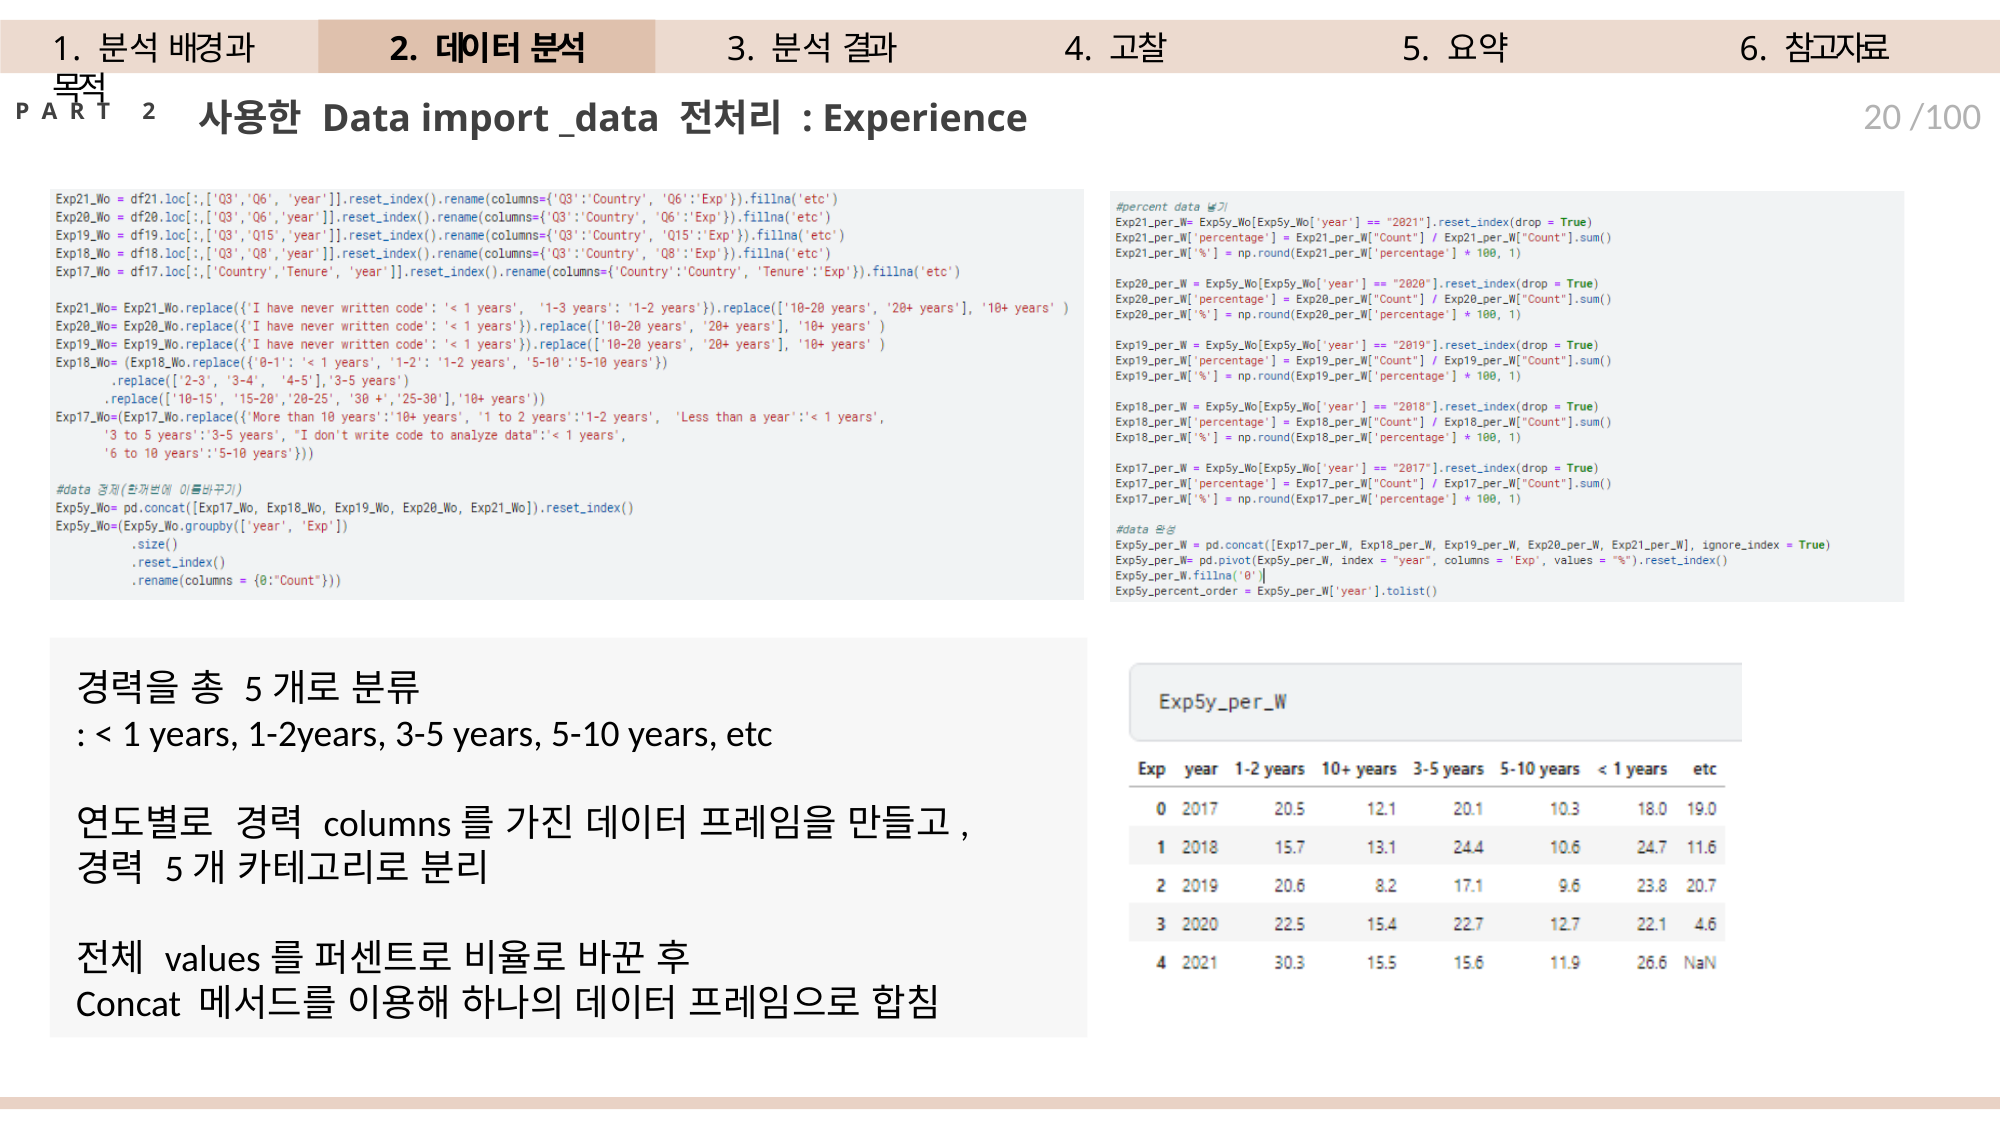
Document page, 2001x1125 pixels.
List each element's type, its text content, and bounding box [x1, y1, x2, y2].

text_box 3. 분석 결과 [724, 25, 985, 68]
text_box P A R T 2 [12, 94, 157, 124]
text_box 경력을 총 5개로 분류 : < 1 years, 1-2years, 3-5 years, 5-10 years, etc 연도별로 경력 columns를 가진 데이터 프레임을 만들고, 경력 5개 카테고리로 분리 전체 values를 퍼센트로 비율로 바꾼 후 Concat 메서드를 이용해 하나의 데이터 프레임으로 합침 [61, 656, 1124, 1032]
text_box [318, 19, 656, 73]
text_box 6. 참고자료 [1737, 25, 1998, 68]
text_box 사용한 Data import _data 전처리 : Experience [196, 91, 1803, 139]
text_box 2. 데이터 분석 [387, 25, 648, 68]
picture [49, 189, 1905, 602]
text_box 4. 고찰 [1062, 25, 1323, 68]
slide_number 20 /100 [1850, 92, 1982, 138]
text_box [49, 637, 1088, 1038]
picture [1123, 656, 1742, 994]
text_box 5. 요약 [1399, 25, 1660, 68]
text_box 1. 분석 배경과 목적 [49, 25, 310, 107]
